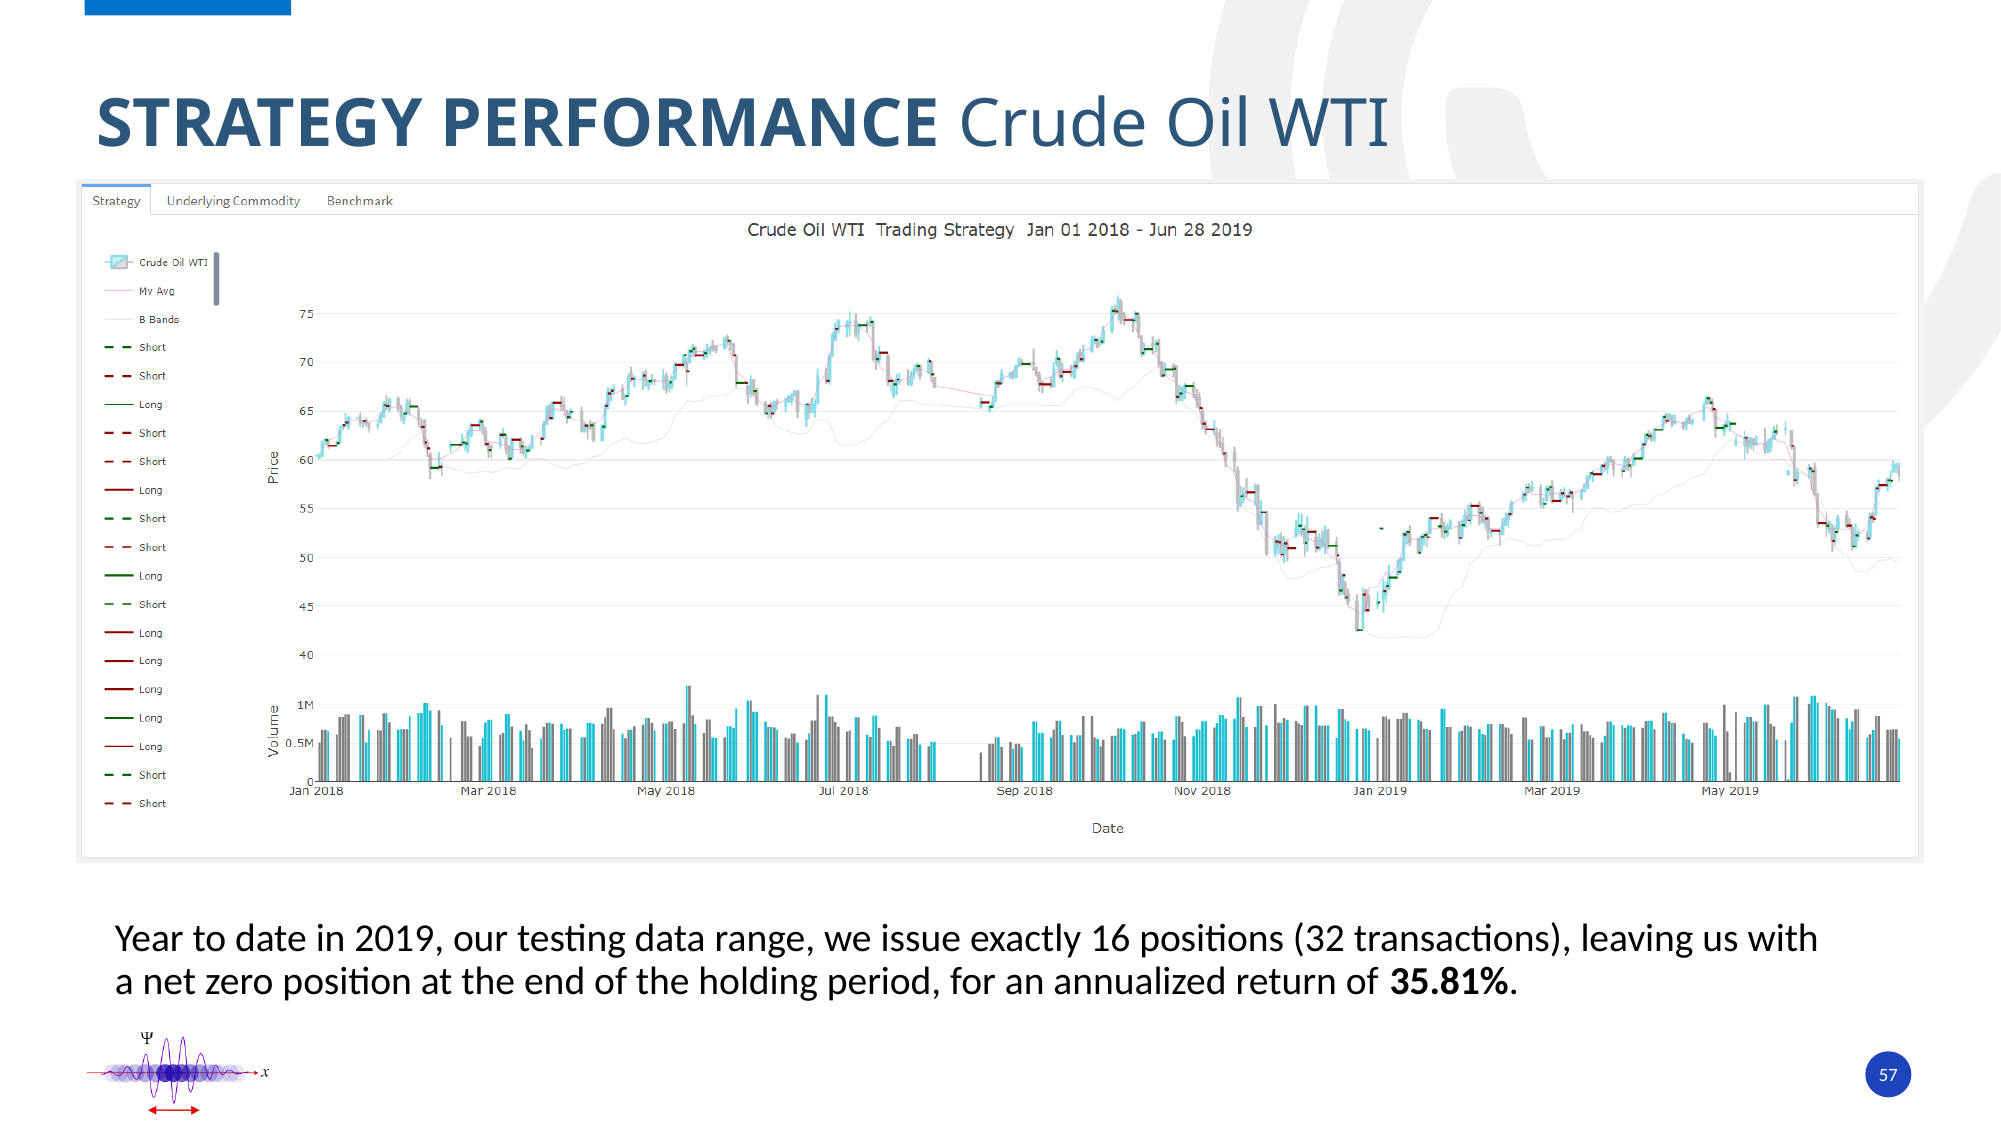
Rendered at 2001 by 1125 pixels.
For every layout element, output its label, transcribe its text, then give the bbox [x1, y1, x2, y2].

picture [76, 179, 1924, 863]
picture [87, 1026, 269, 1116]
list Year to date in 2019, our testing data range, we issue exactly 16 positions (32 transactions), leaving us with a net zero position at the end of the holding period, for an annualized return of 35.81%. [99, 910, 1865, 1011]
title strategy performance Crude Oil WTI [96, 58, 1924, 161]
slide_number 57 [1864, 1059, 1913, 1090]
